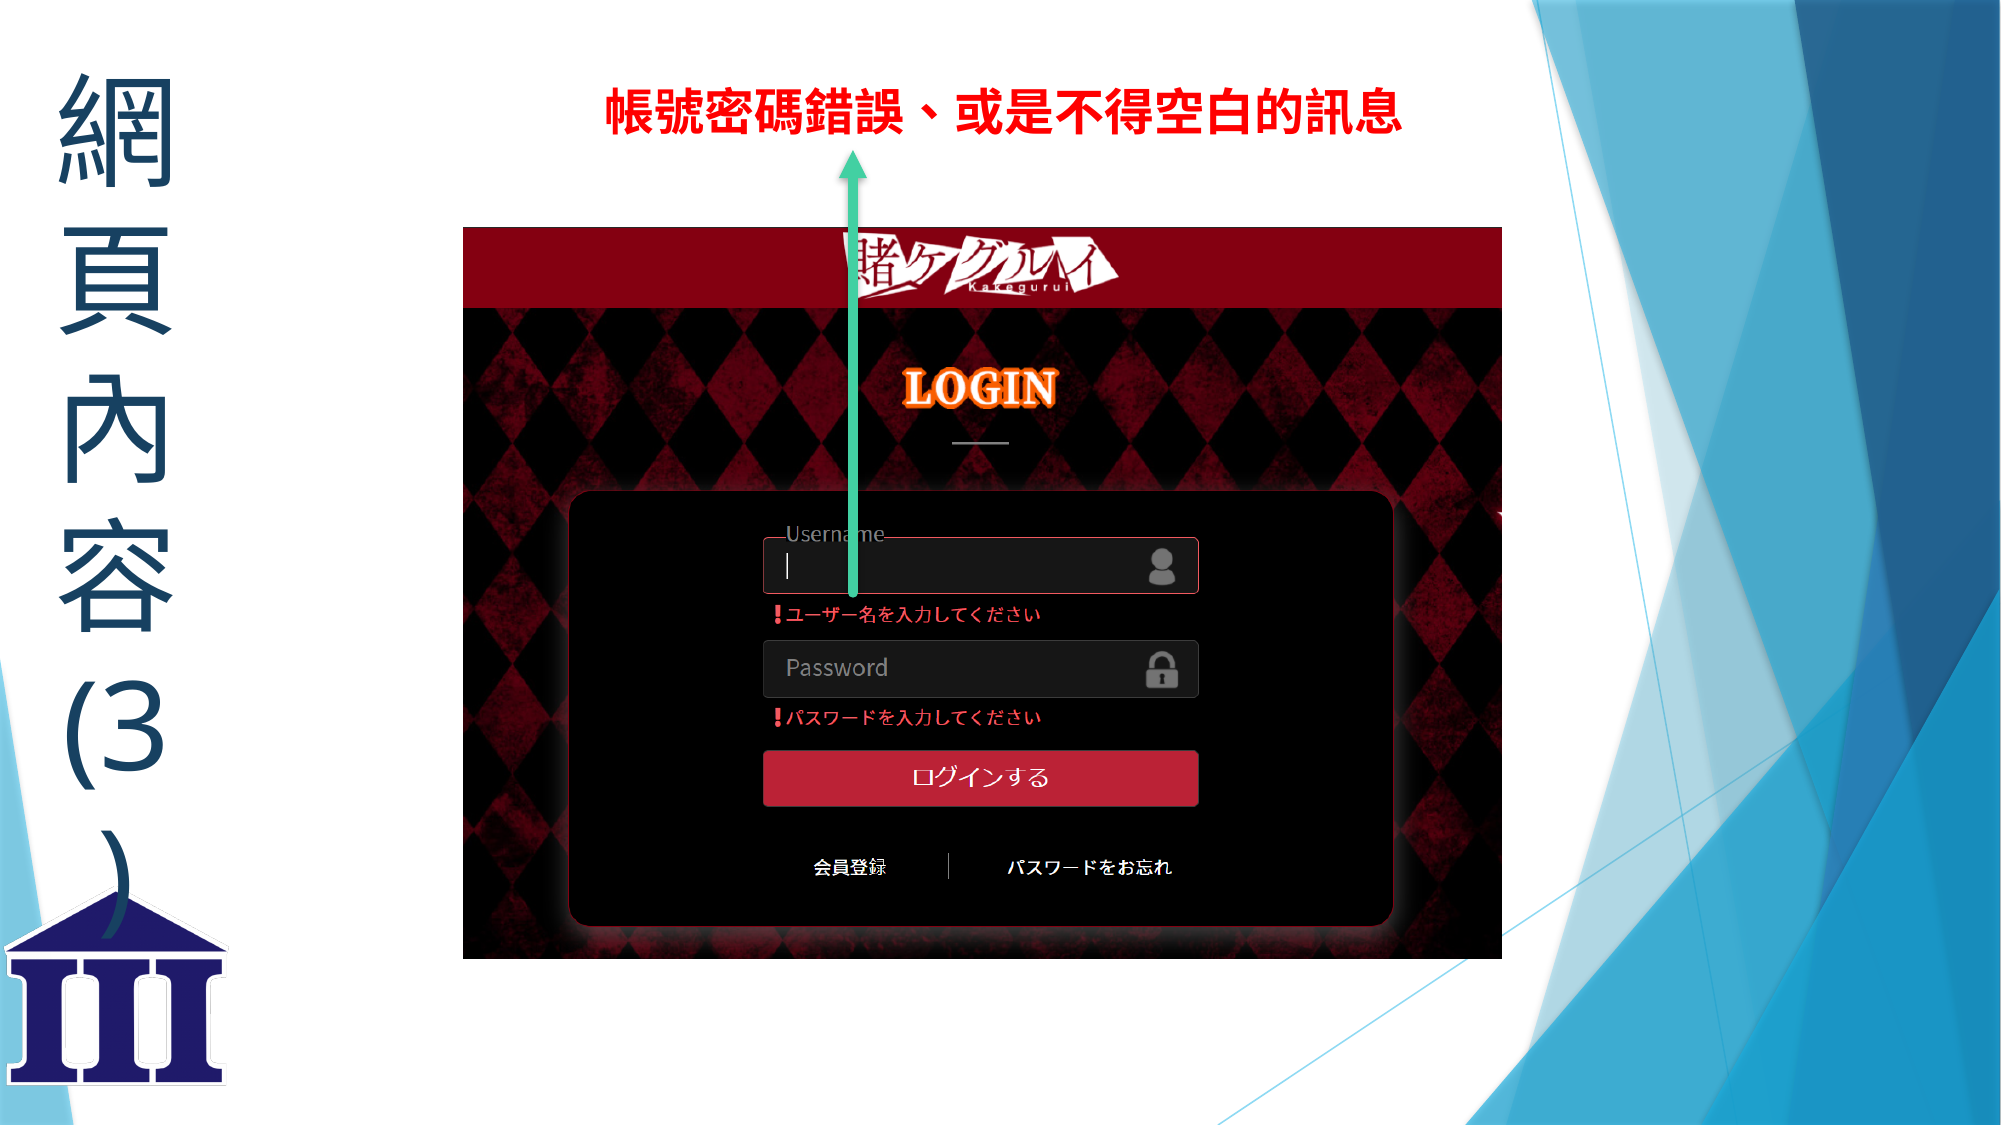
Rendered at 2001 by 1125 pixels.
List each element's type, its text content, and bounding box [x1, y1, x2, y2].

text_box 帳號密碼錯誤、或是不得空白的訊息 [589, 73, 1420, 148]
title 網頁內容 (3) [33, 45, 199, 884]
picture [1, 885, 232, 1087]
picture [462, 227, 1502, 959]
